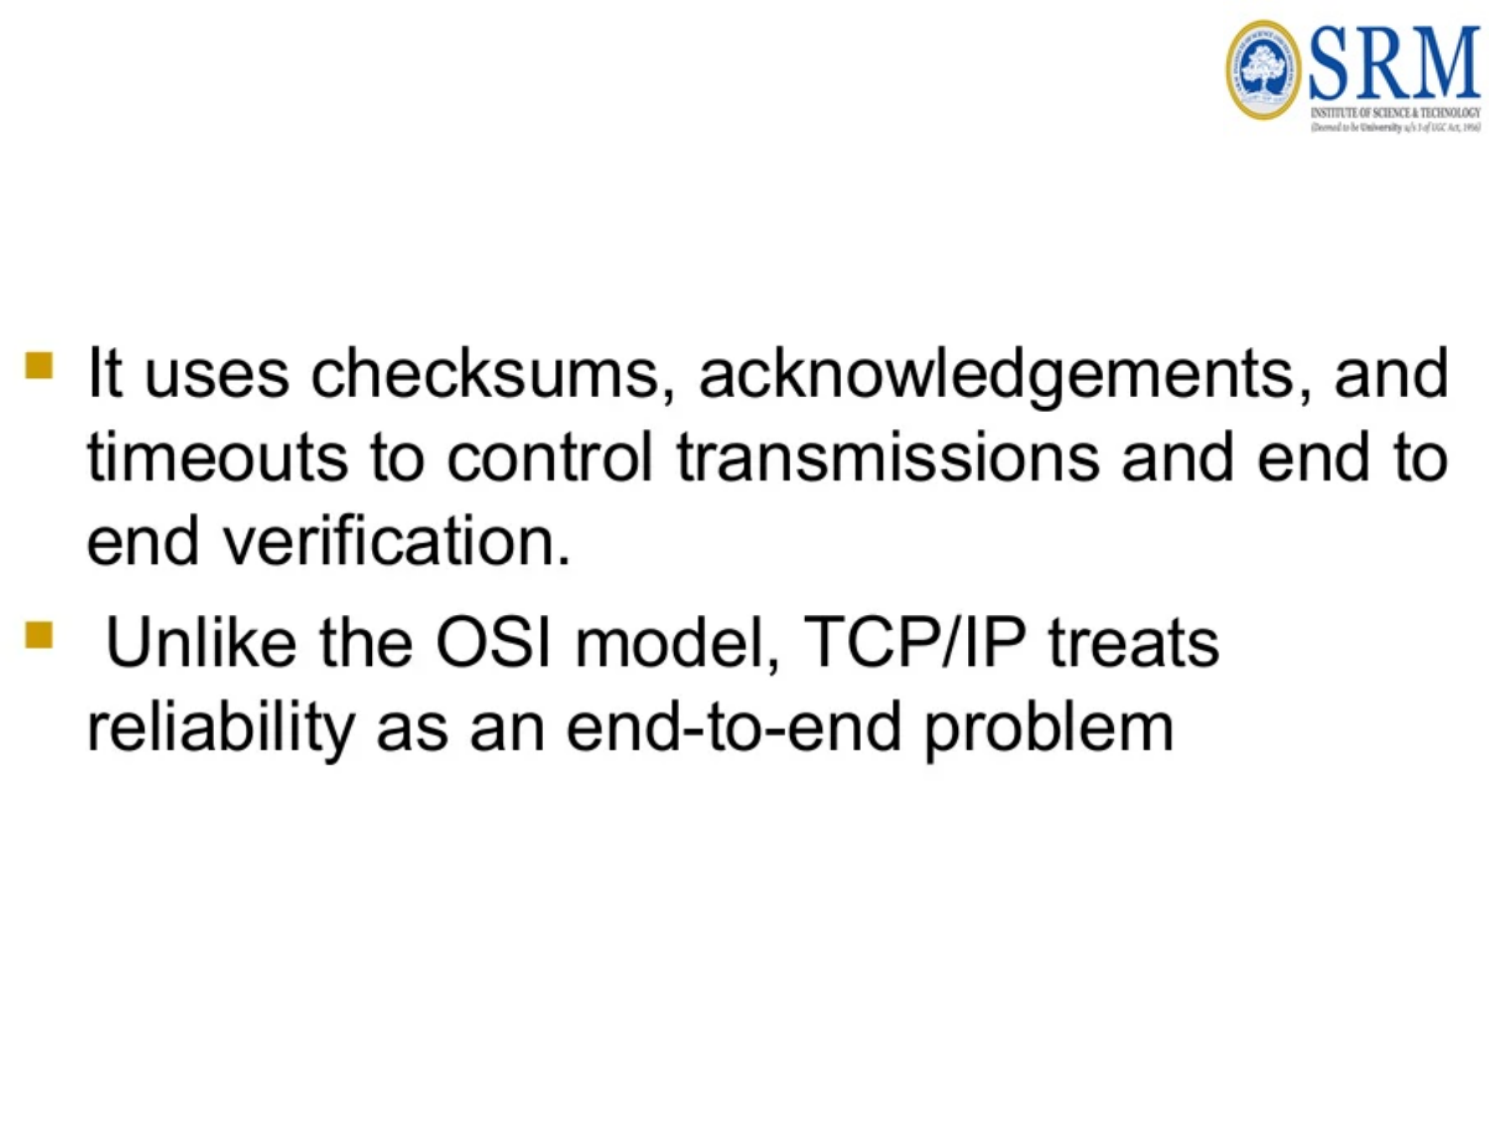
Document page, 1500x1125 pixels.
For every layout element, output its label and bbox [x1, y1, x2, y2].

picture [1223, 0, 1489, 149]
picture [0, 263, 1500, 862]
